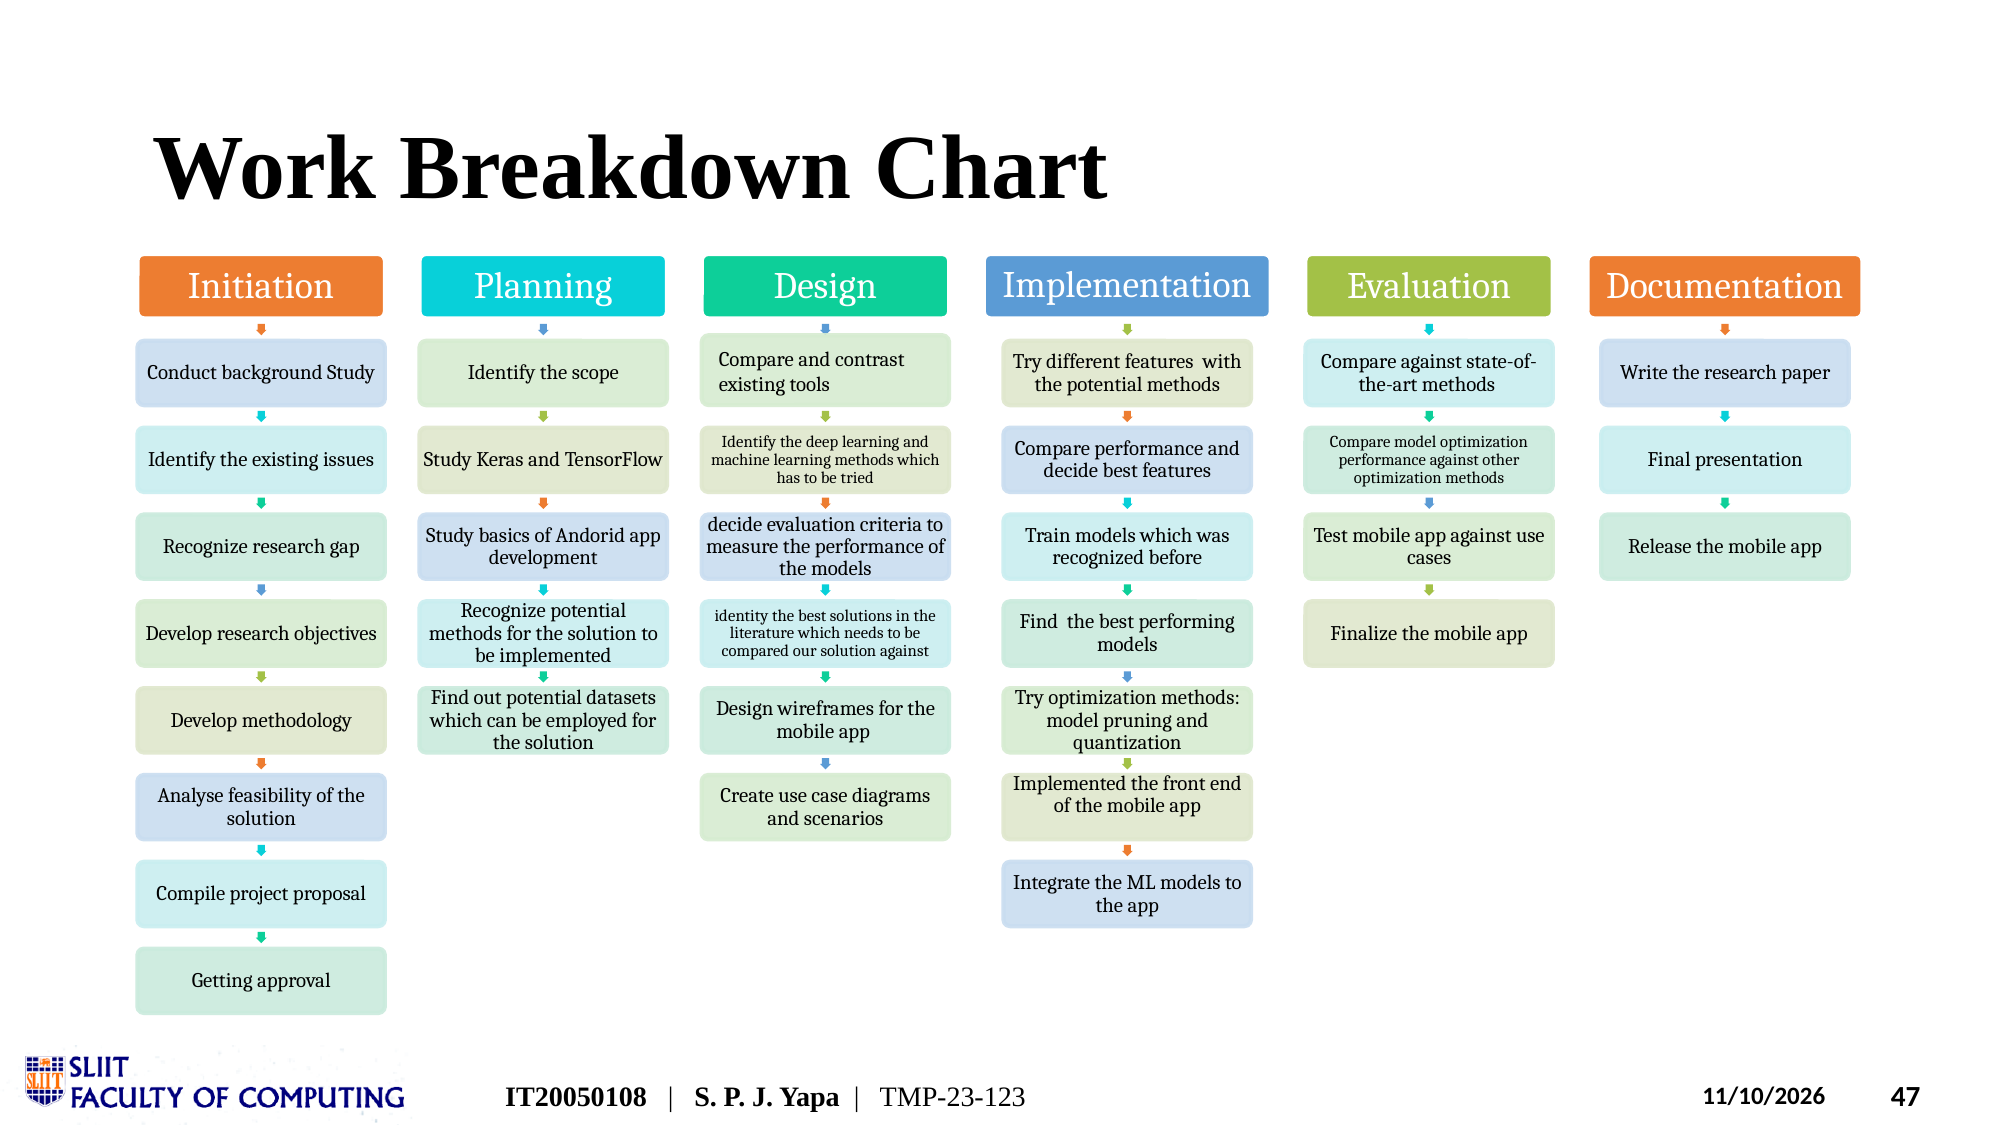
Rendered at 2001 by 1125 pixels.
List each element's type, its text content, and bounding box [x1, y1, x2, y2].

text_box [137, 254, 1863, 1013]
title Work Breakdown Chart [137, 59, 1863, 254]
text_box IT20050108 | S. P. J. Yapa | TMP-23-123 [489, 1064, 1610, 1125]
picture [0, 1045, 413, 1125]
